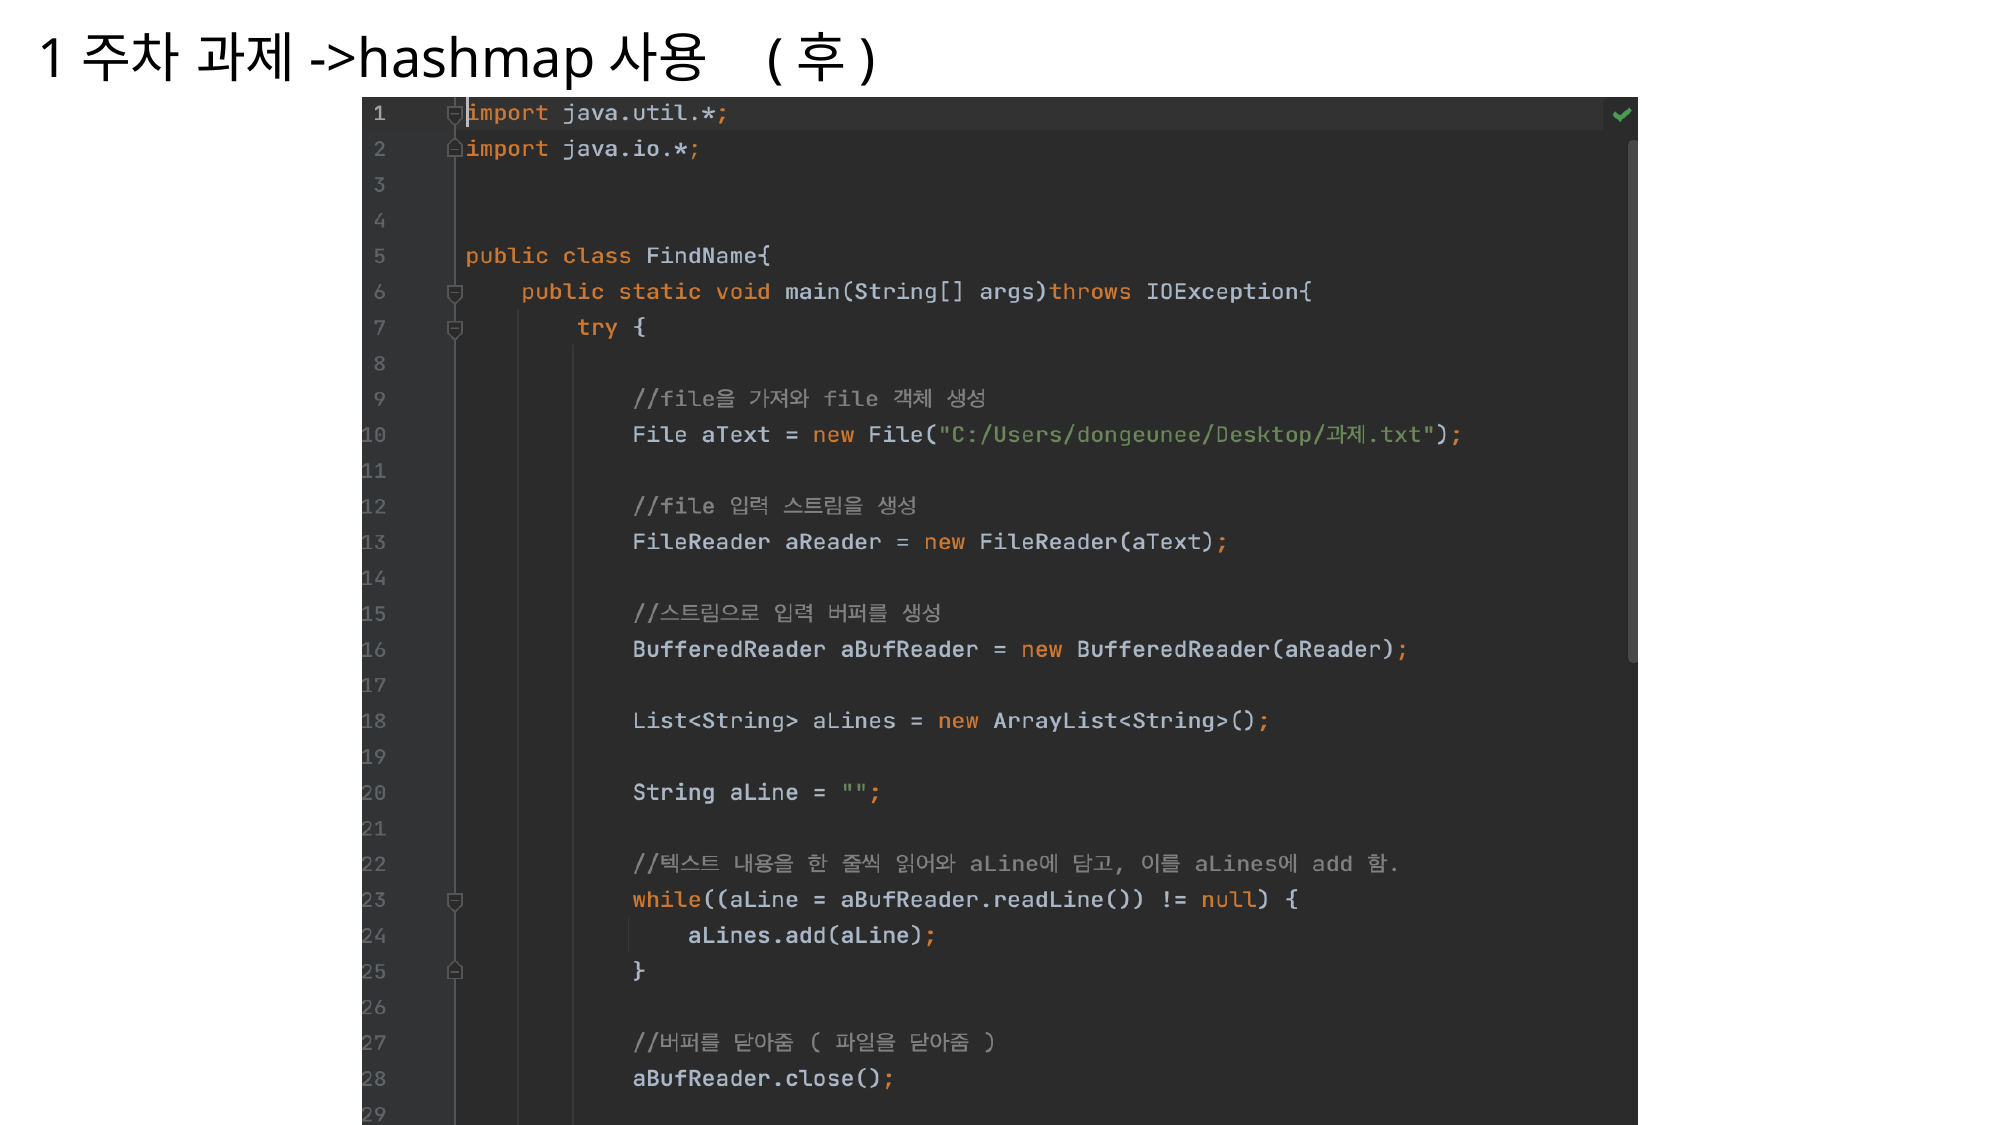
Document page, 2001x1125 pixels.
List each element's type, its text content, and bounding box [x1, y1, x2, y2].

picture [362, 97, 1638, 1125]
text_box 1주차 과제->hashmap사용 (후) [22, 19, 1748, 101]
